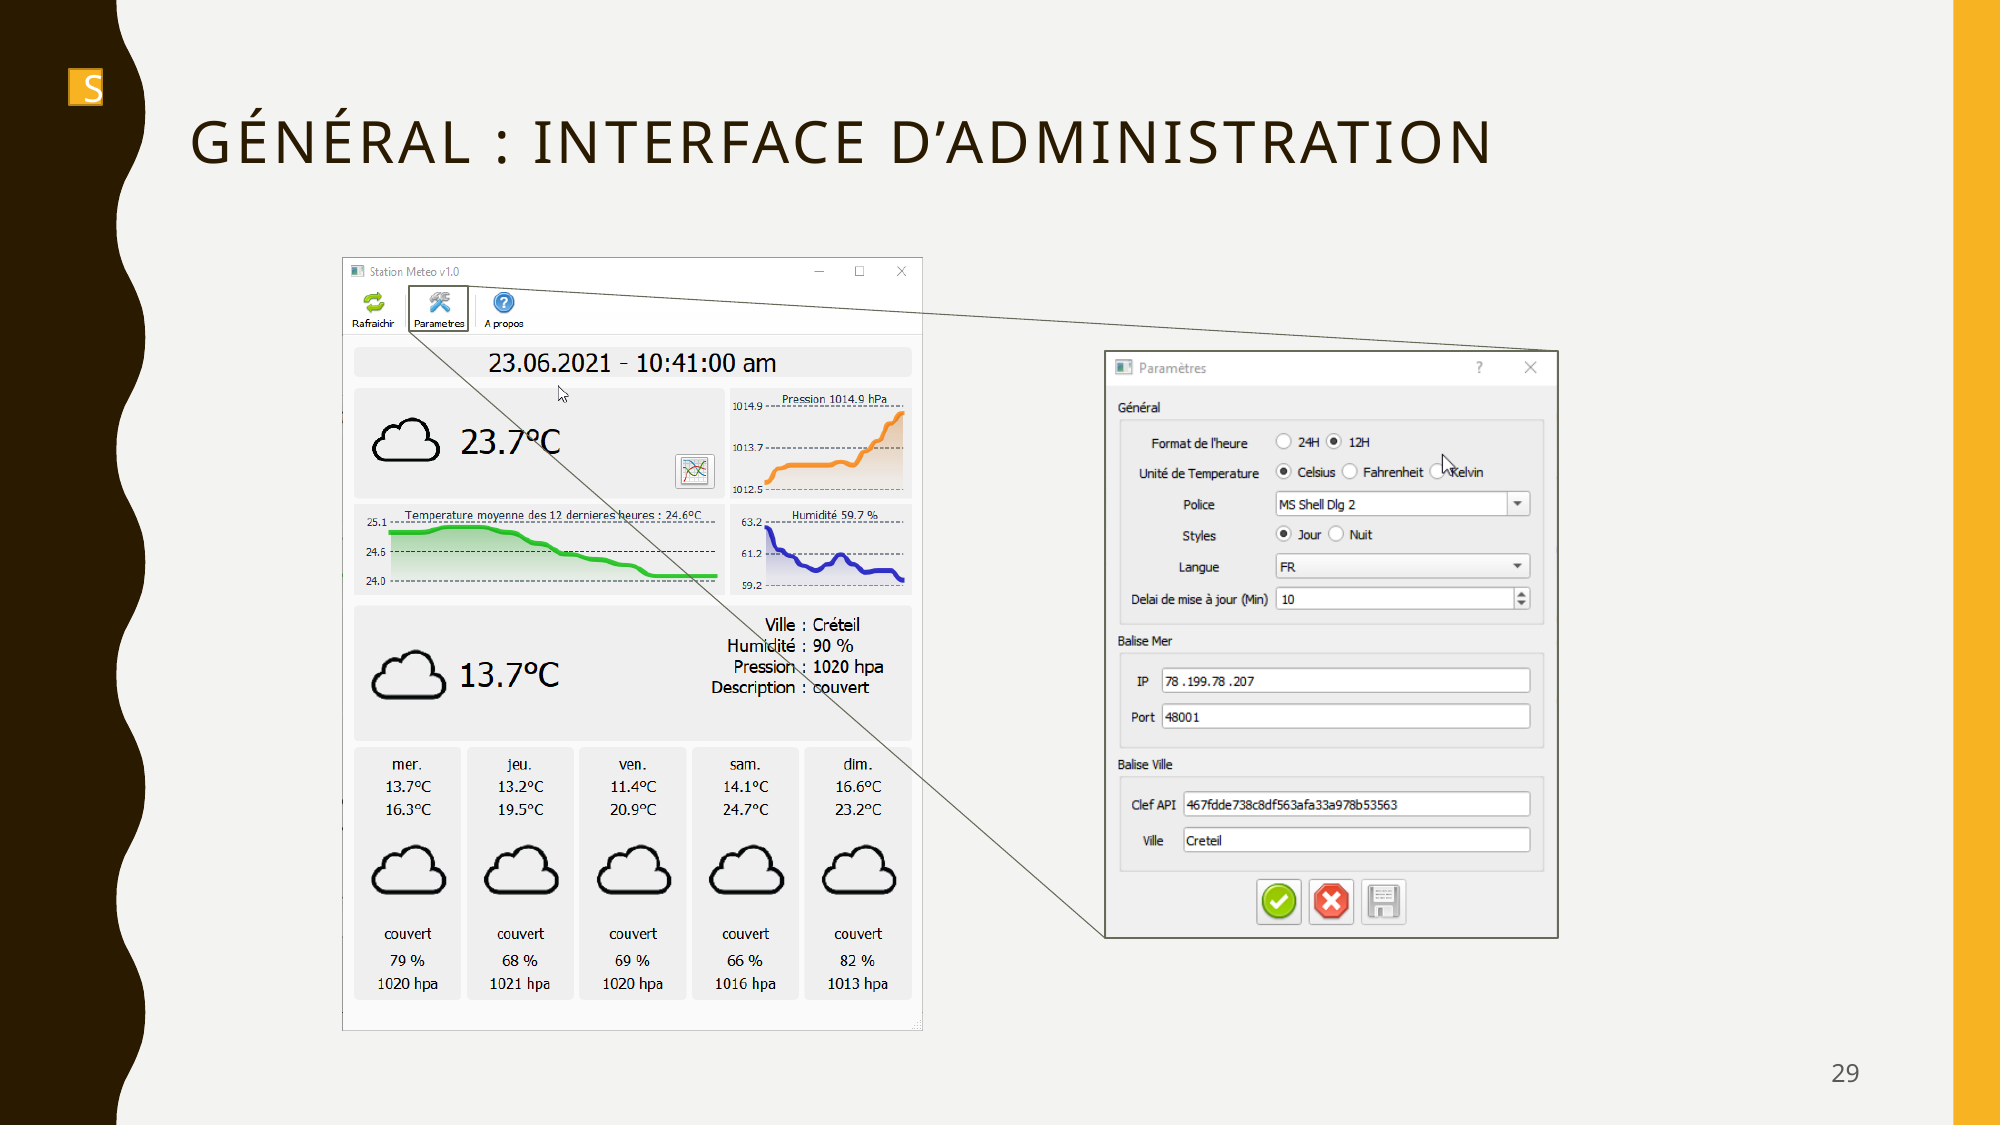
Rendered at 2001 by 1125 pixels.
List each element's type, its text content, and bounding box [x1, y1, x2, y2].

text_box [1106, 351, 1558, 939]
text_box S [68, 68, 103, 106]
picture [342, 257, 923, 1031]
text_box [467, 286, 1558, 351]
slide_number 29 [1412, 1045, 1875, 1103]
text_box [408, 331, 1106, 939]
title Général : Interface D’administration [174, 105, 1825, 209]
